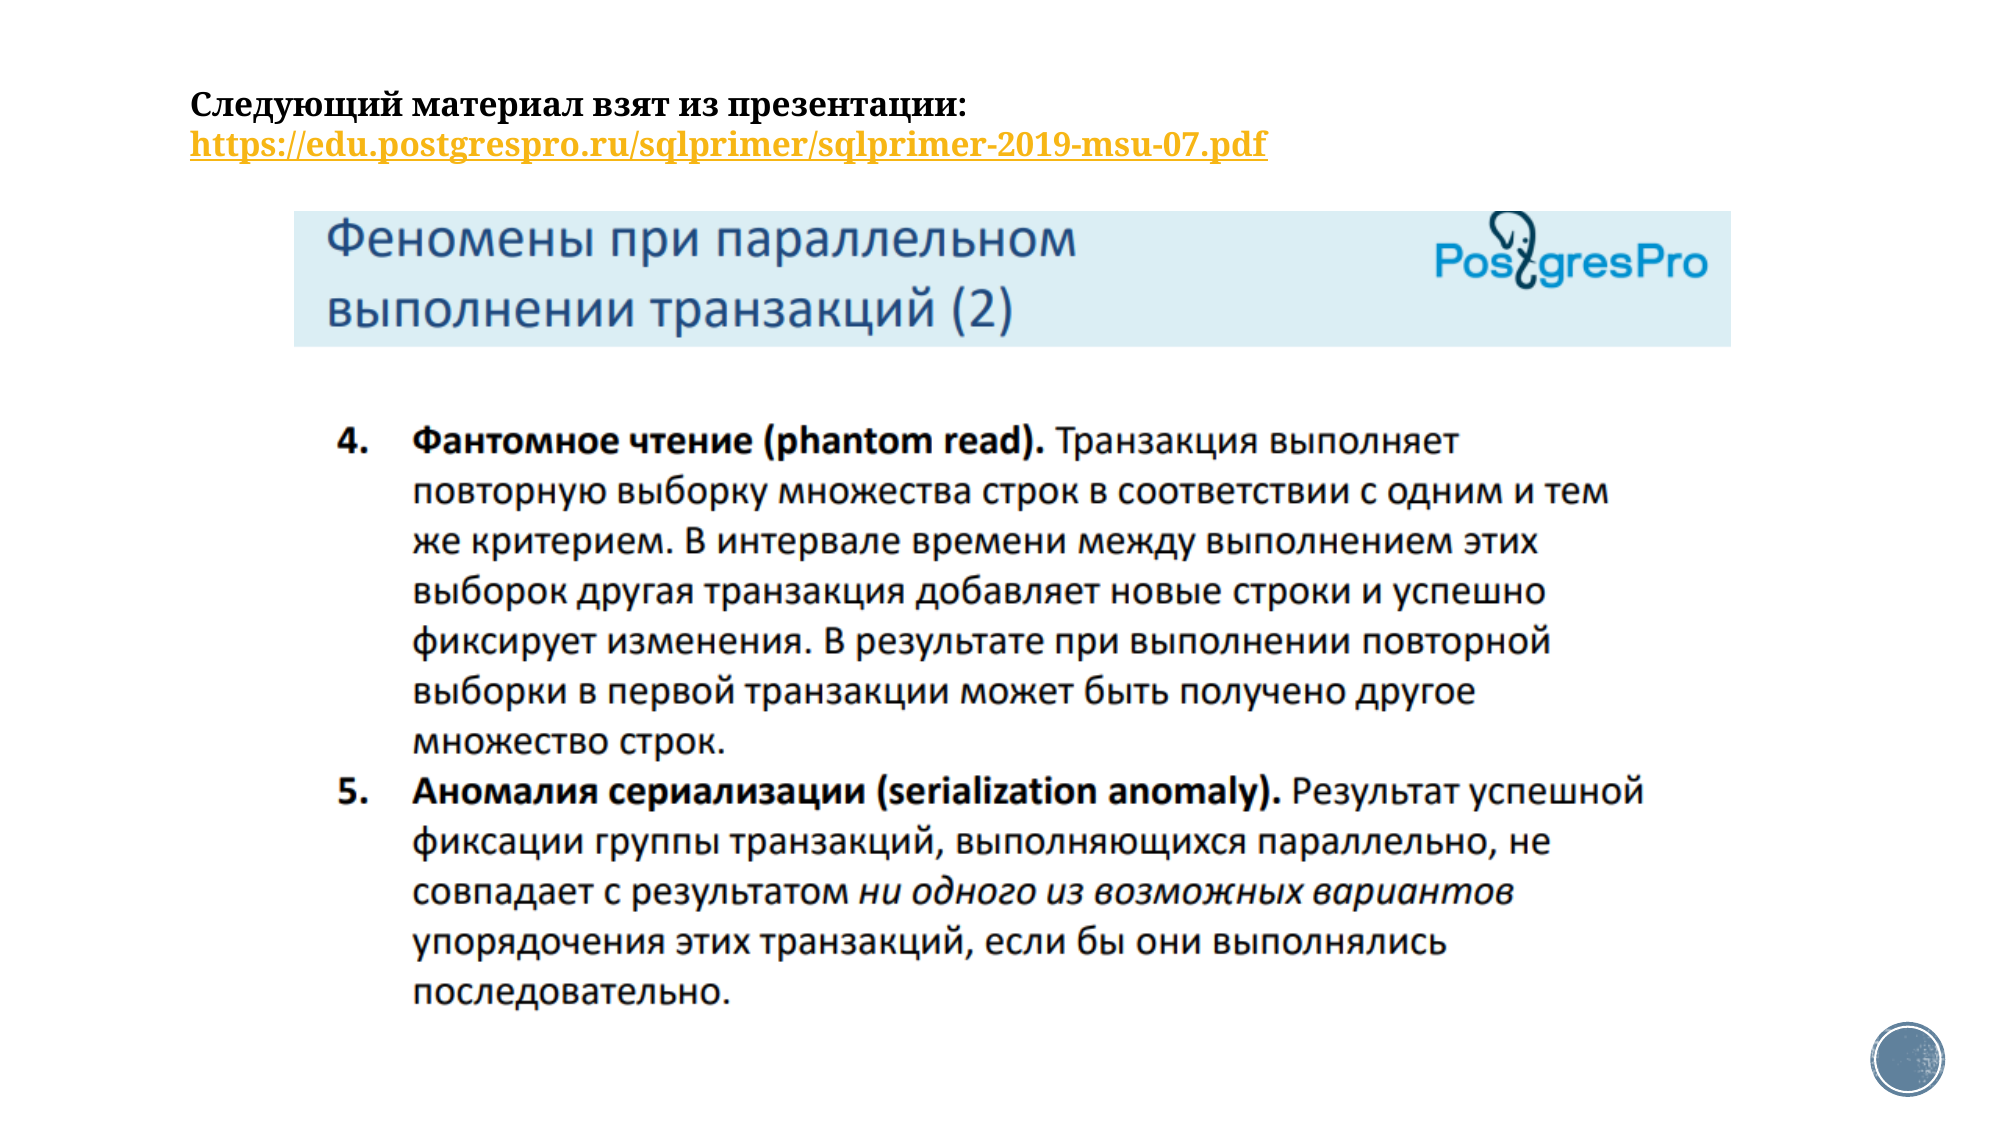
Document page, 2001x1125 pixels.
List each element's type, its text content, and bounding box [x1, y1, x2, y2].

title Следующий материал взят из презентации: https://edu.postgrespro.ru/sqlprimer/sqlprimer-2019-msu-07.pdf [174, 40, 1876, 212]
picture [294, 211, 1731, 1073]
